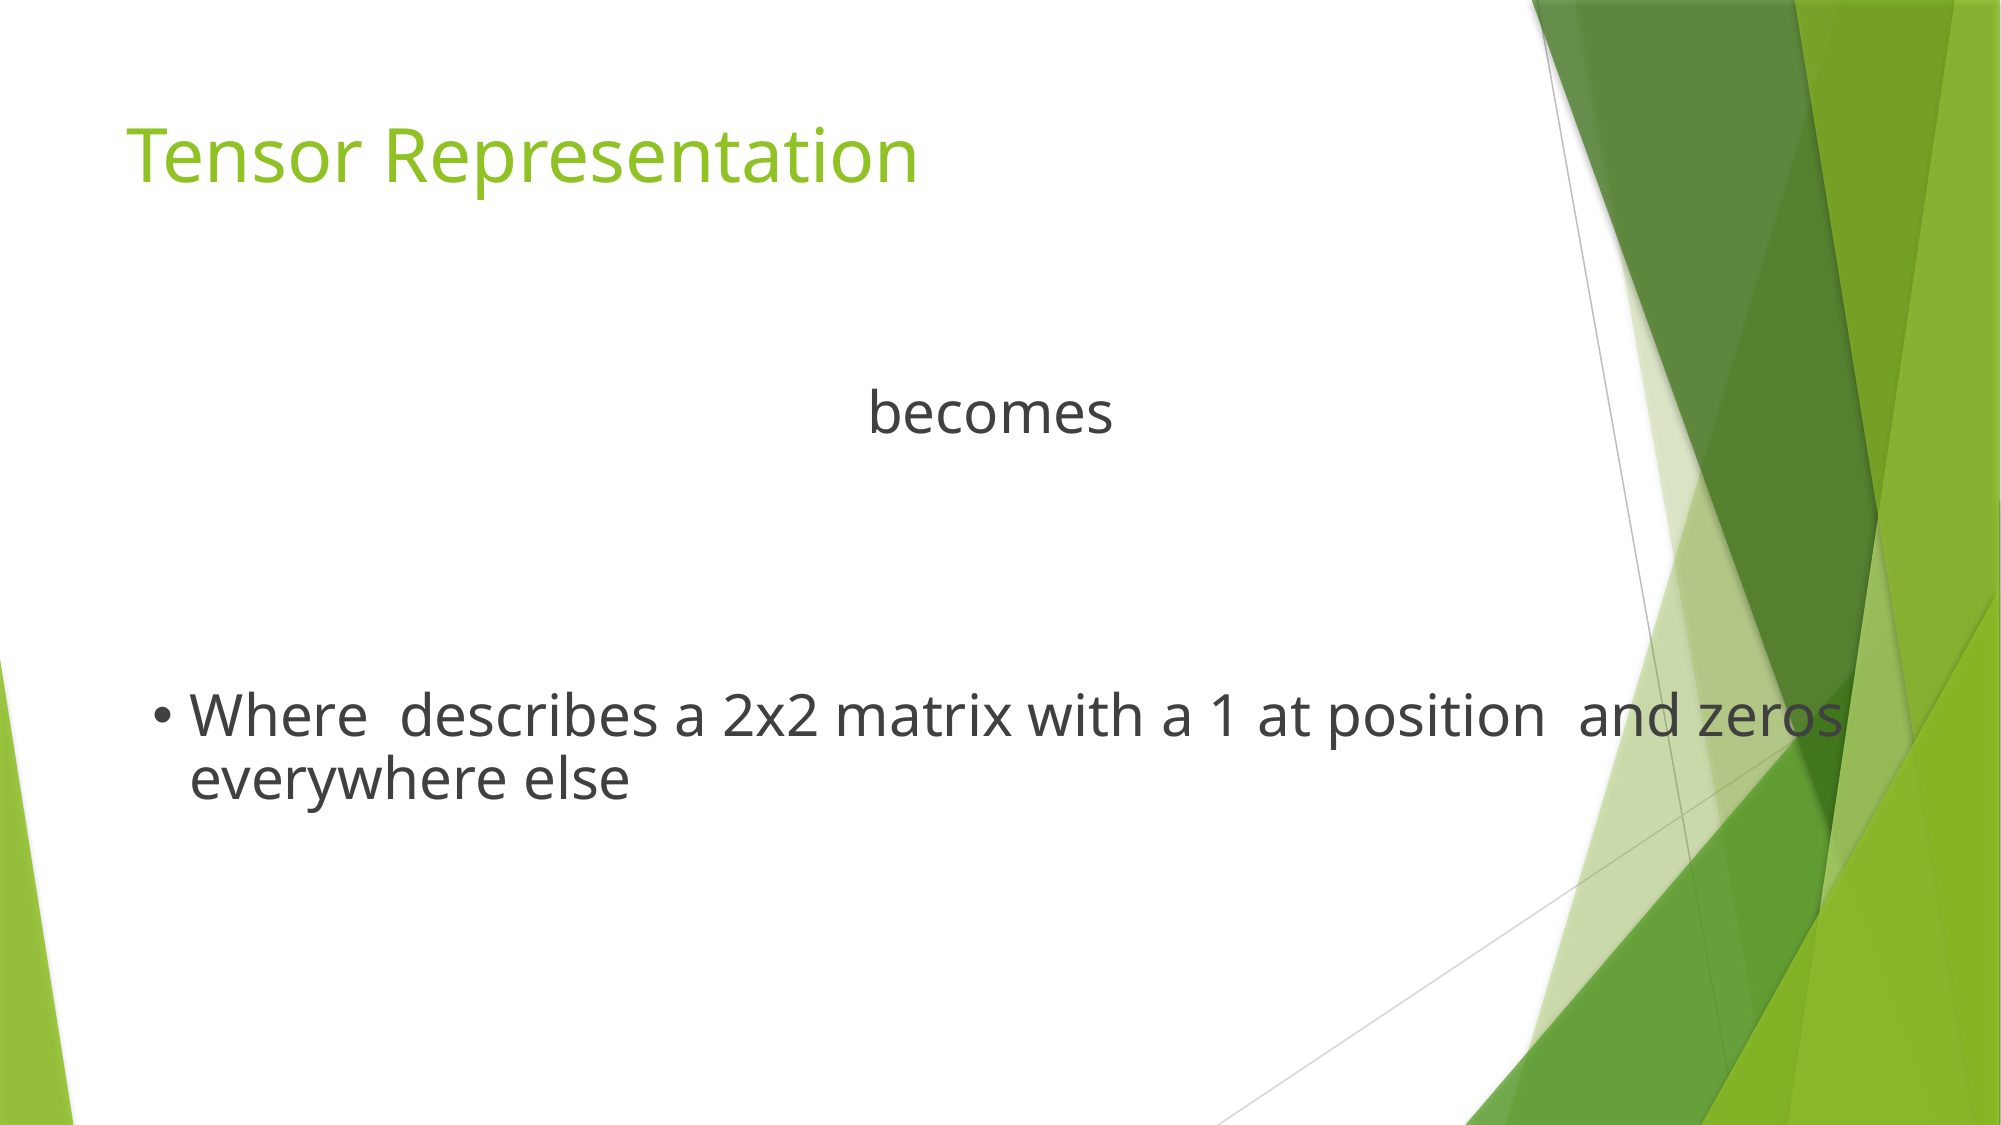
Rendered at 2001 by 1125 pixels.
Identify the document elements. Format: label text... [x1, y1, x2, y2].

title Tensor Representation [111, 99, 1522, 317]
